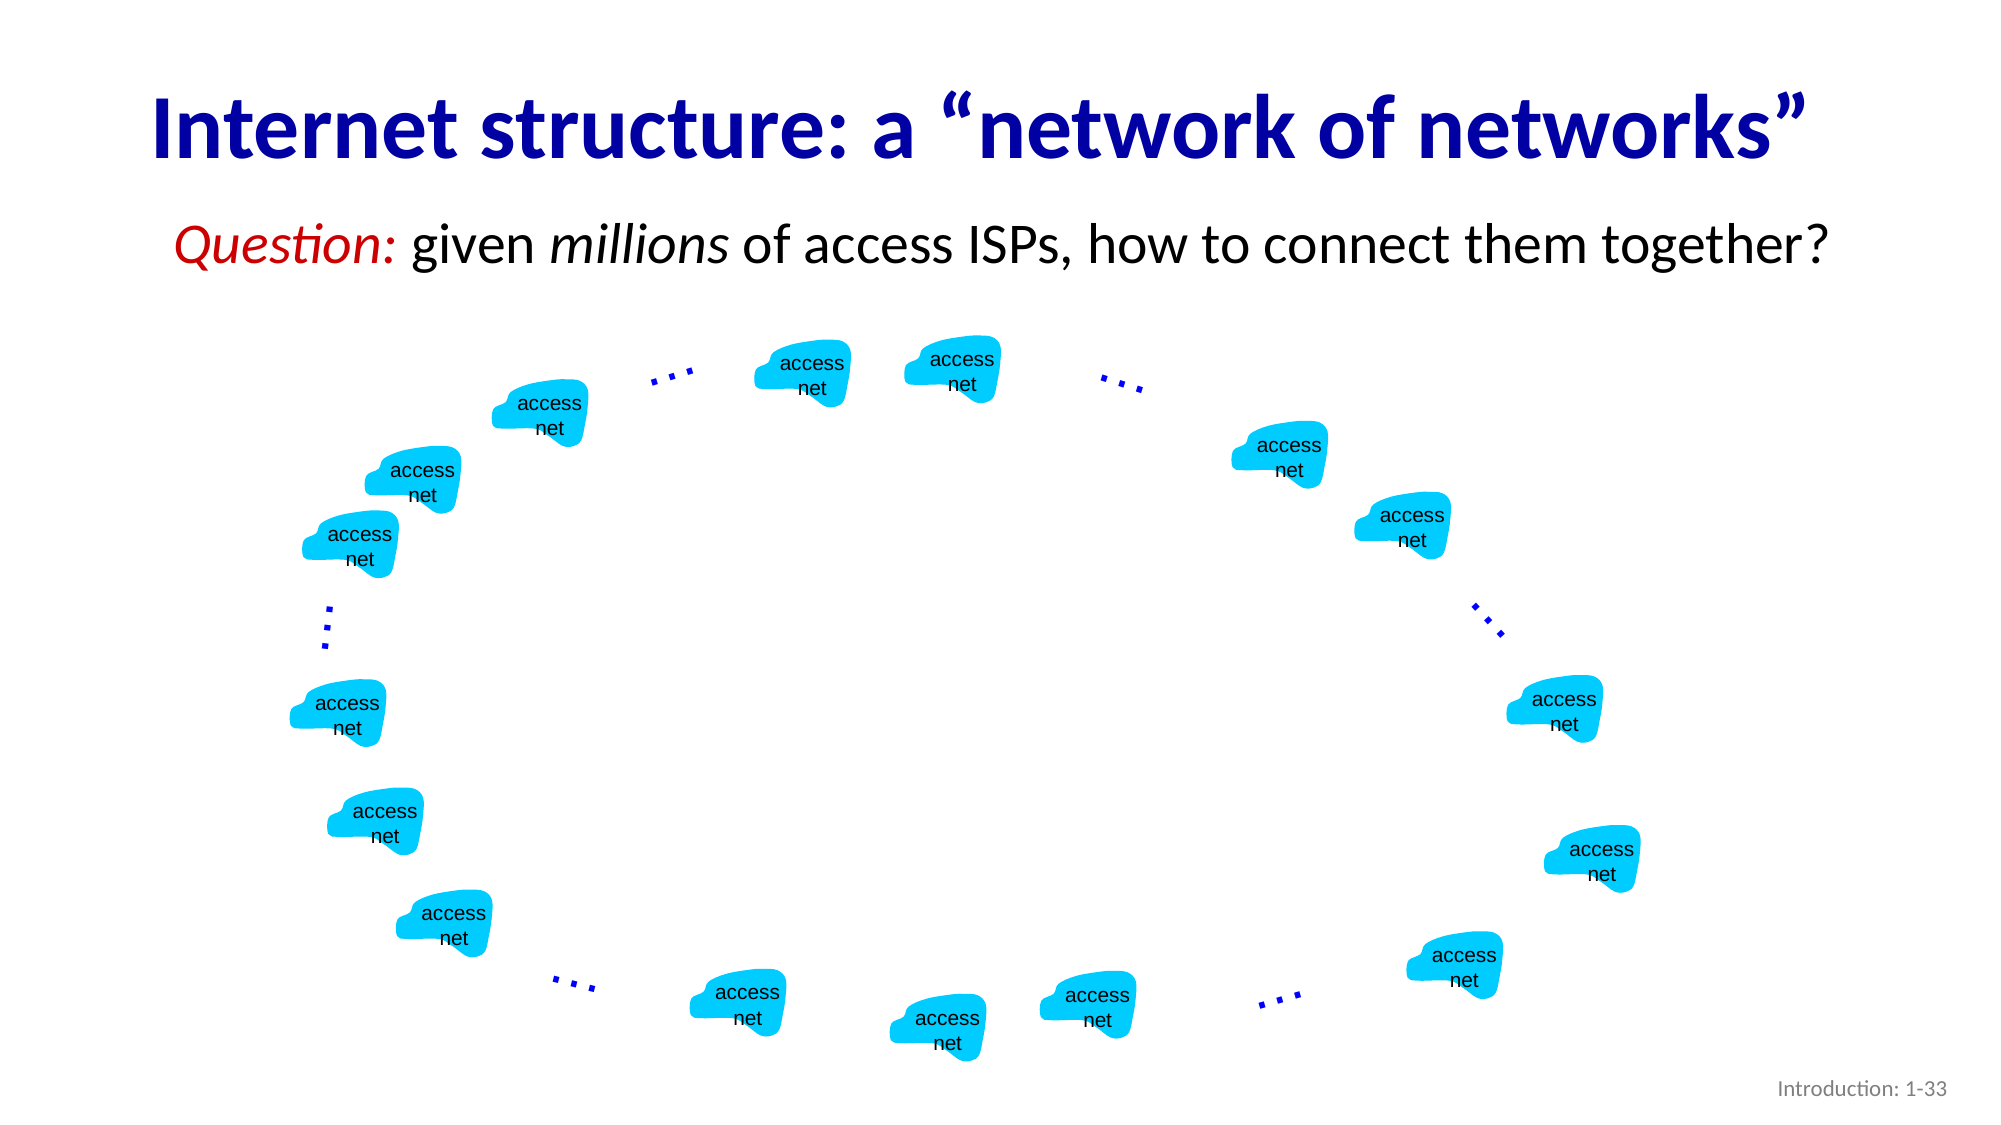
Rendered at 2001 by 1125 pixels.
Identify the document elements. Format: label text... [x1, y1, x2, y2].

text_box Question: given millions of access ISPs, how to connect them together? [158, 206, 1853, 291]
title Internet structure: a “network of networks” [135, 55, 1861, 202]
slide_number Introduction: 1-33 [1512, 1056, 1963, 1117]
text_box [260, 303, 1651, 1074]
